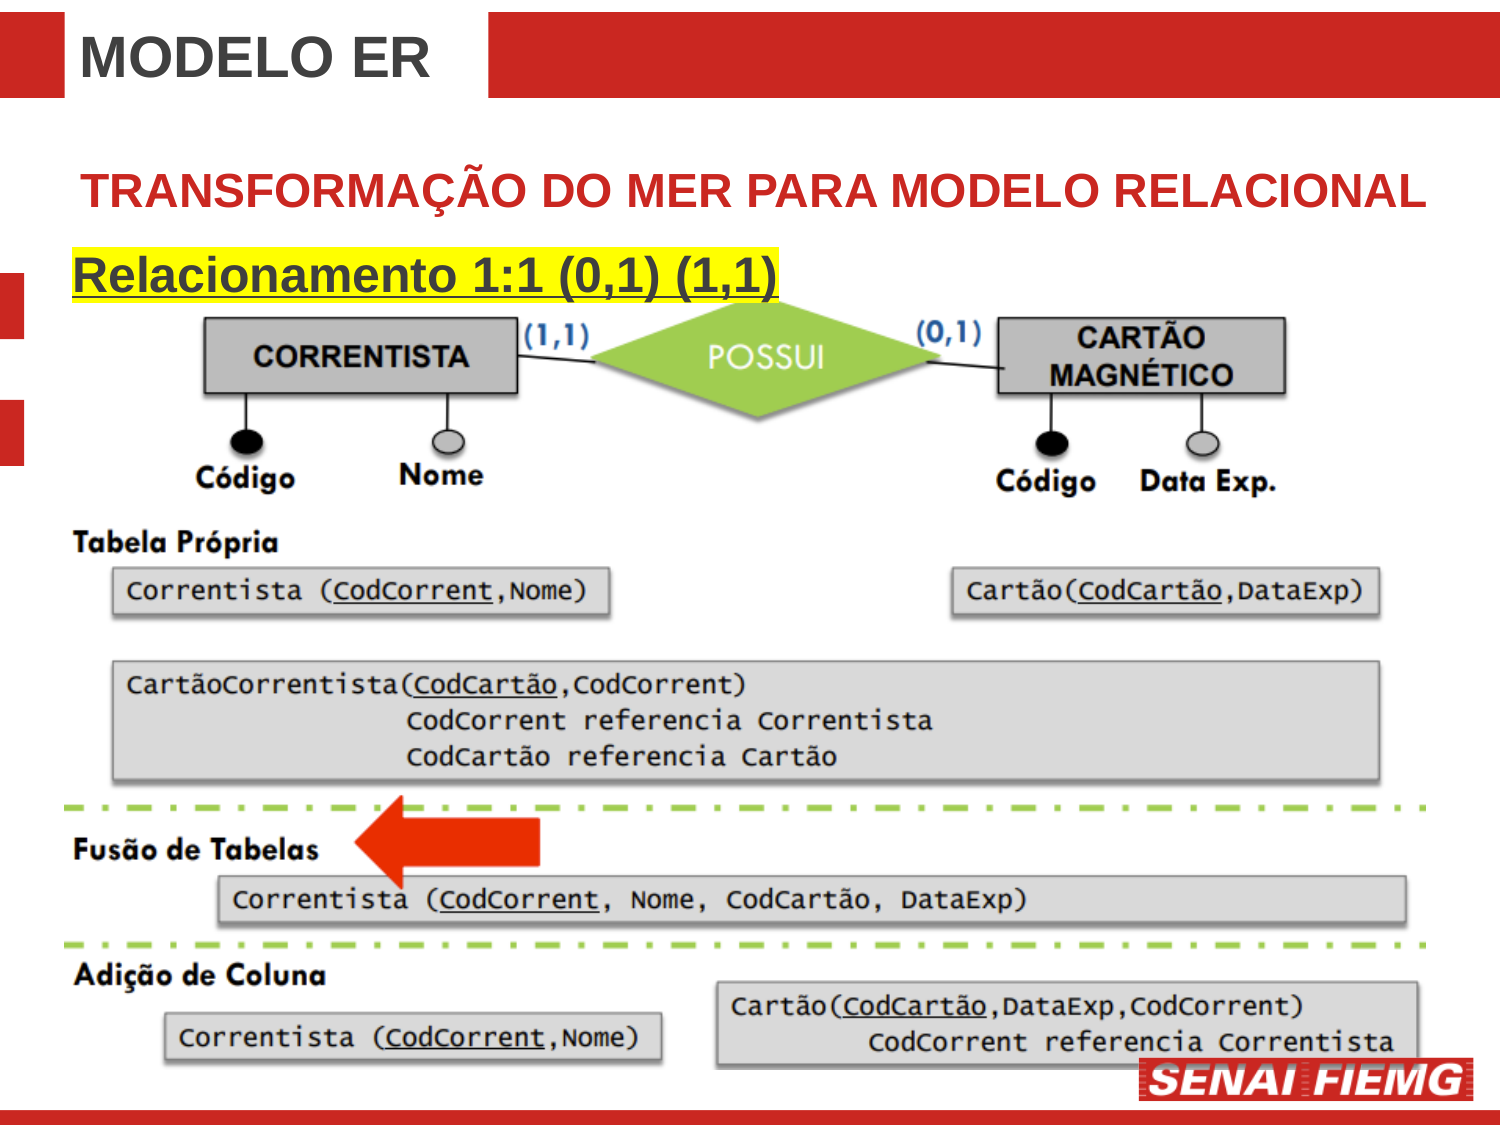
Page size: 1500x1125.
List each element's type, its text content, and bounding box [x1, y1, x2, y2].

text_box MODELO ER [65, 12, 488, 98]
text_box [488, 12, 1500, 98]
text_box [0, 12, 65, 98]
text_box [0, 1110, 1126, 1125]
picture [64, 289, 1500, 1125]
text_box [0, 273, 25, 340]
text_box [0, 399, 25, 466]
text_box Relacionamento 1:1 (0,1) (1,1) [57, 235, 1426, 311]
text_box TRANSFORMAÇÃO DO MER PARA MODELO RELACIONAL [65, 152, 1471, 229]
